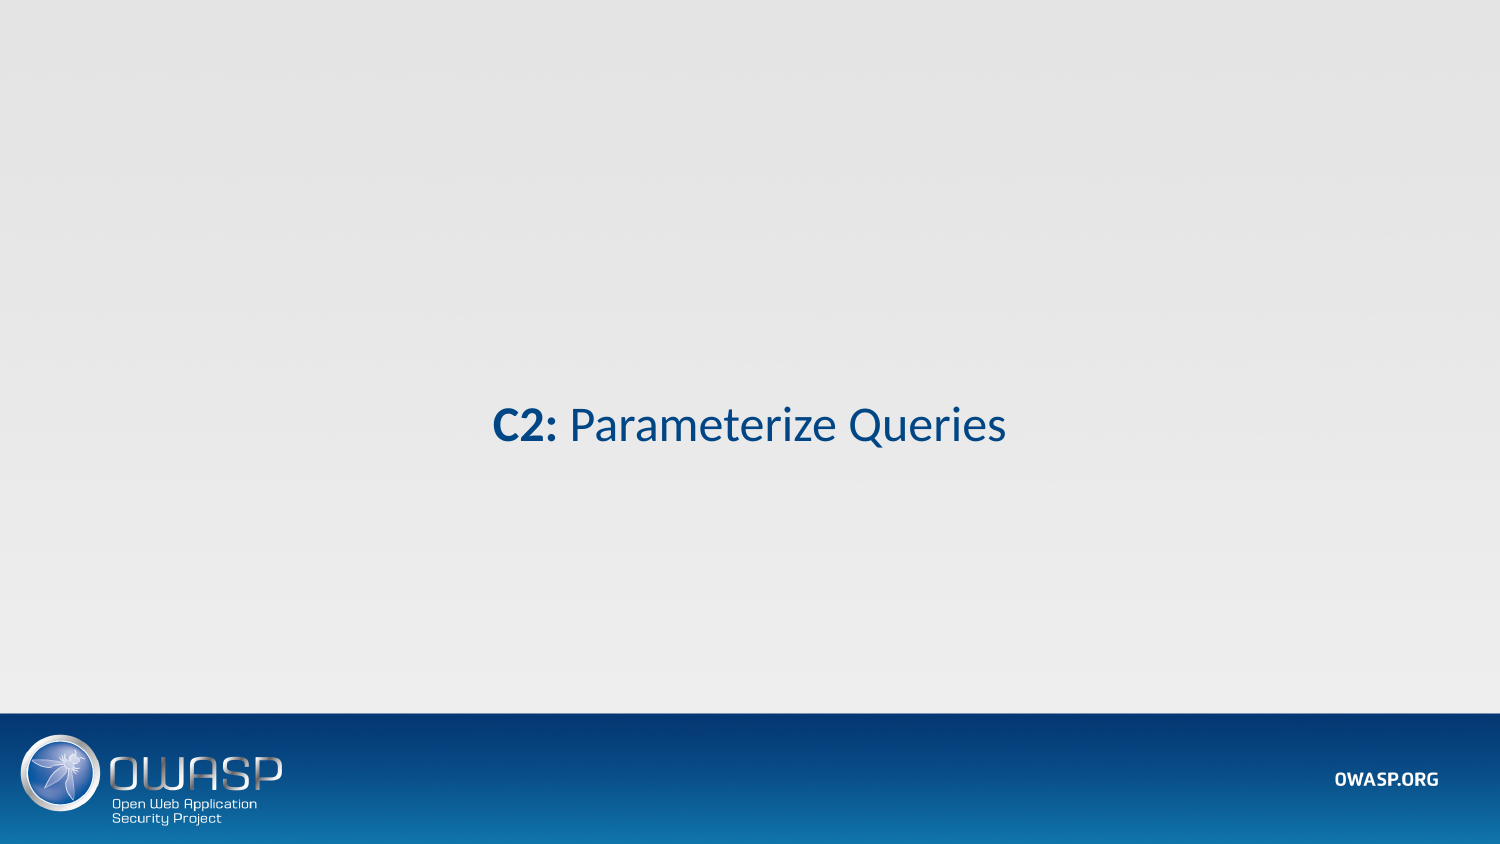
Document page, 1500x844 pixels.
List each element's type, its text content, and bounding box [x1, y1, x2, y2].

picture [0, 0, 1500, 844]
title C2: Parameterize Queries [75, 351, 1425, 493]
